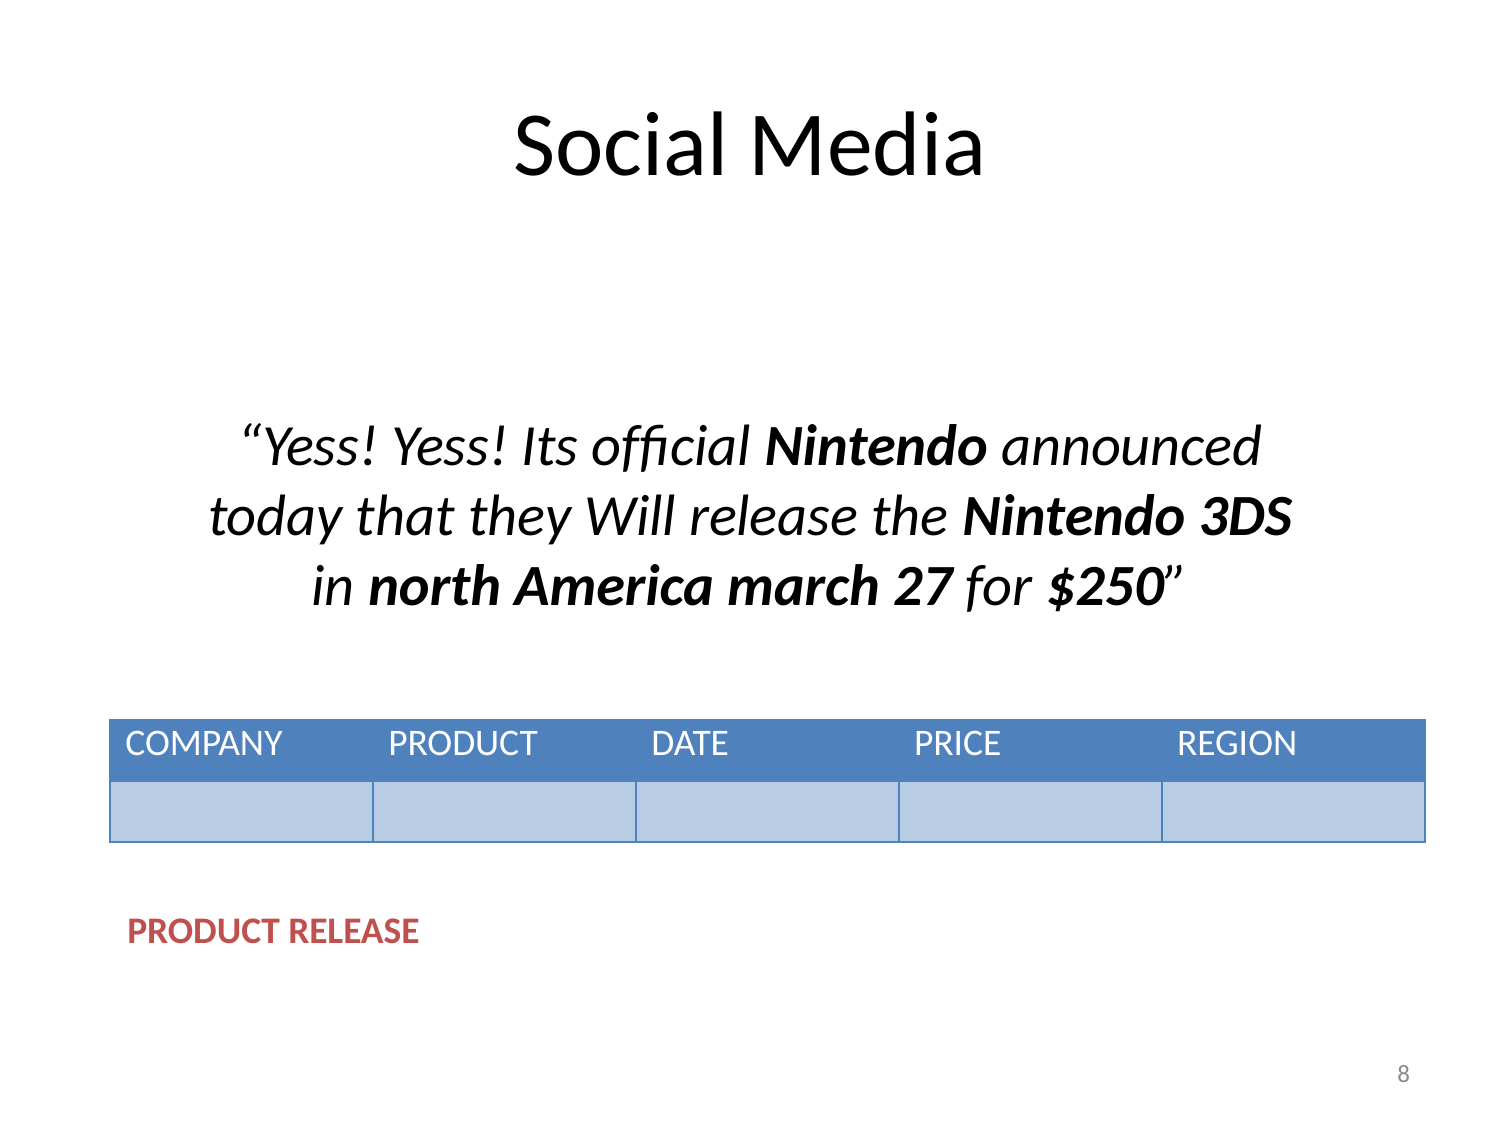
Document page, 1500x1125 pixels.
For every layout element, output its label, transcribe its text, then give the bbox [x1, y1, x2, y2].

table_cell [900, 782, 1161, 841]
table_cell [637, 782, 898, 841]
table_header PRODUCT [374, 721, 635, 780]
table_cell [111, 782, 372, 841]
table_cell [1163, 782, 1424, 841]
table_header REGION [1163, 721, 1424, 780]
table_header DATE [637, 721, 898, 780]
text_box PRODUCT RELEASE [112, 899, 436, 959]
table_header PRICE [900, 721, 1161, 780]
title Social Media [75, 45, 1425, 233]
table_cell [374, 782, 635, 841]
slide_number 8 [1074, 1042, 1425, 1103]
table_header COMPANY [111, 721, 372, 780]
text_box “Yess! Yess! Its ofﬁcial Nintendo announced today that they Will release the Nintendo 3DS in north America march 27 for $250” [169, 399, 1331, 625]
